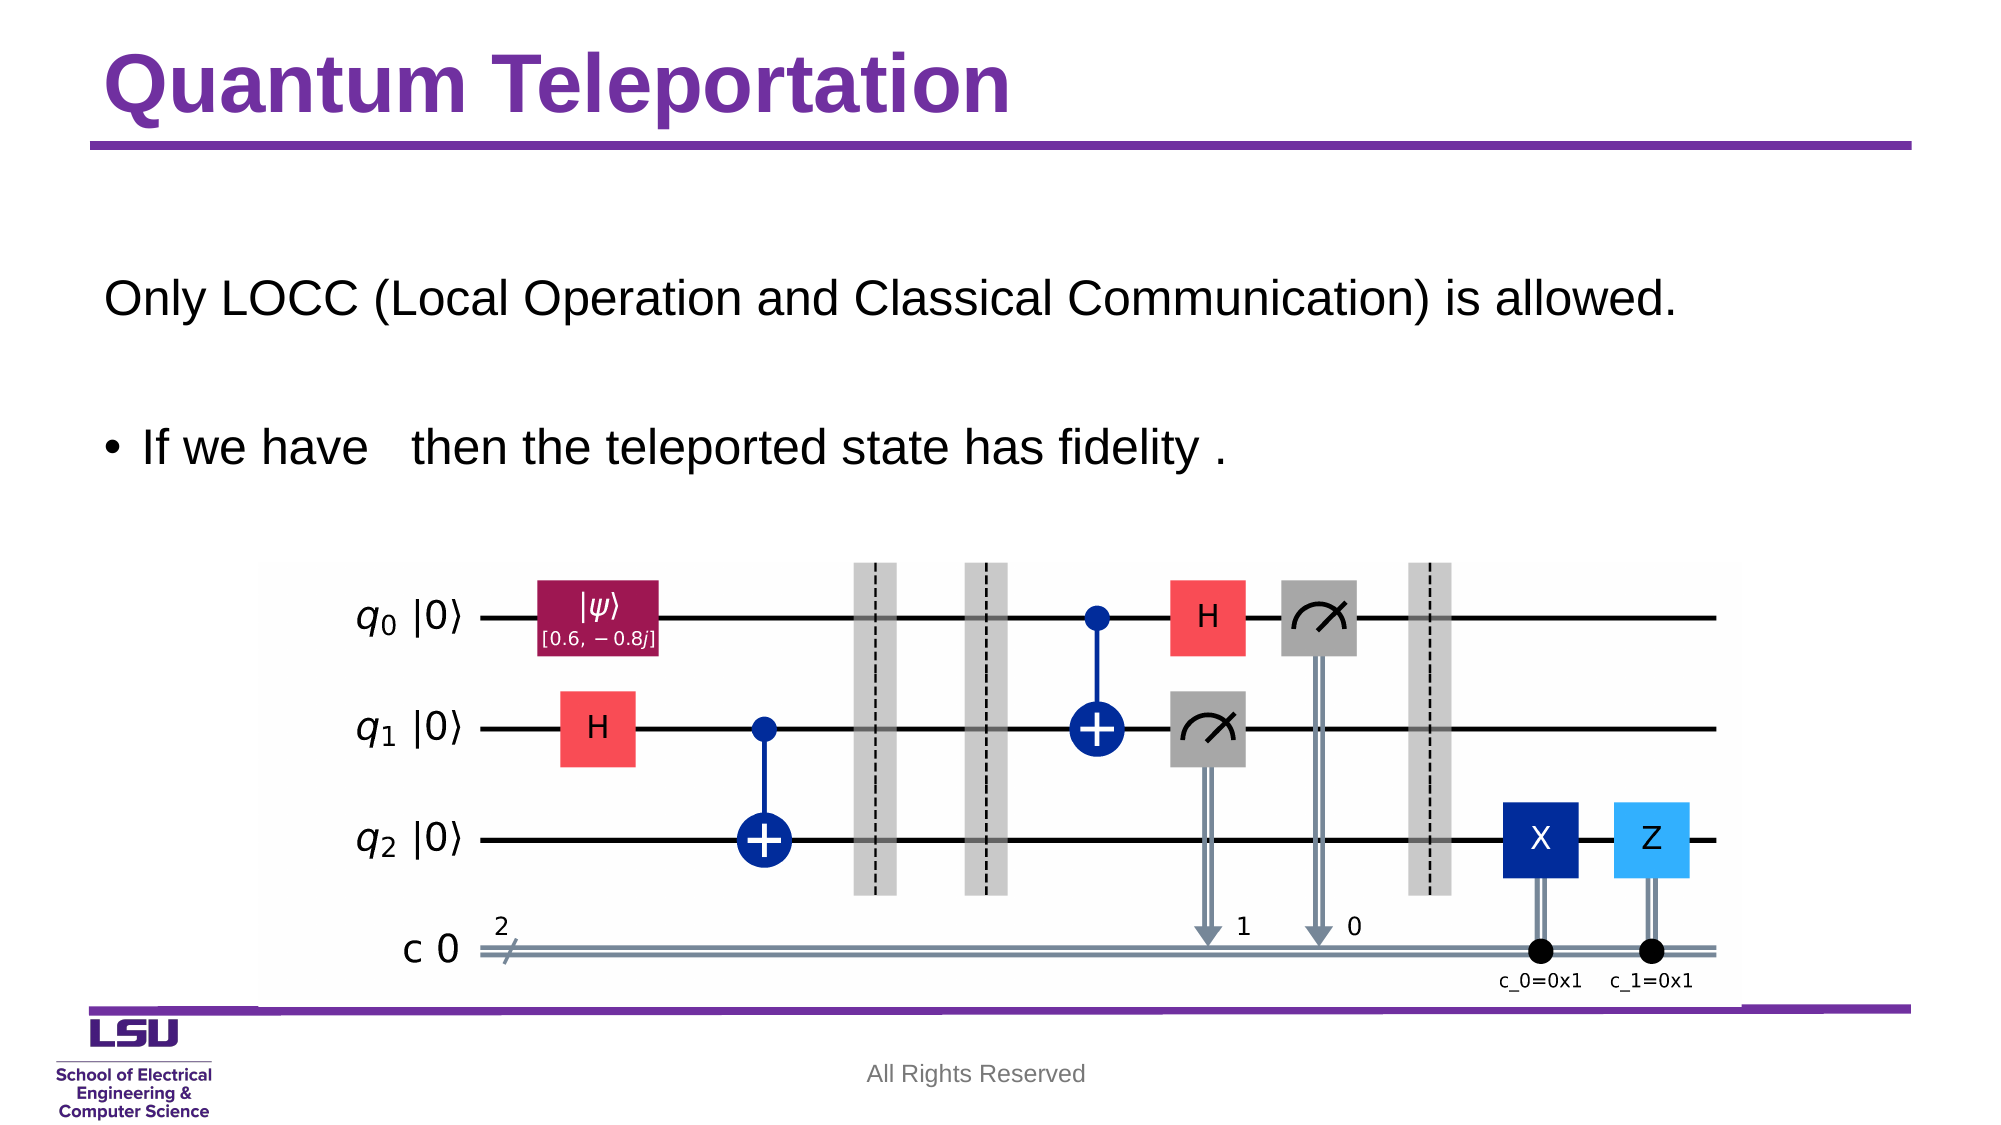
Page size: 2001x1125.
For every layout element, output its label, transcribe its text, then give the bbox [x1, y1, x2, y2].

picture [257, 561, 1743, 1008]
picture [45, 1008, 222, 1125]
title Quantum Teleportation [89, 22, 1911, 150]
footer All Rights Reserved [639, 1042, 1315, 1103]
